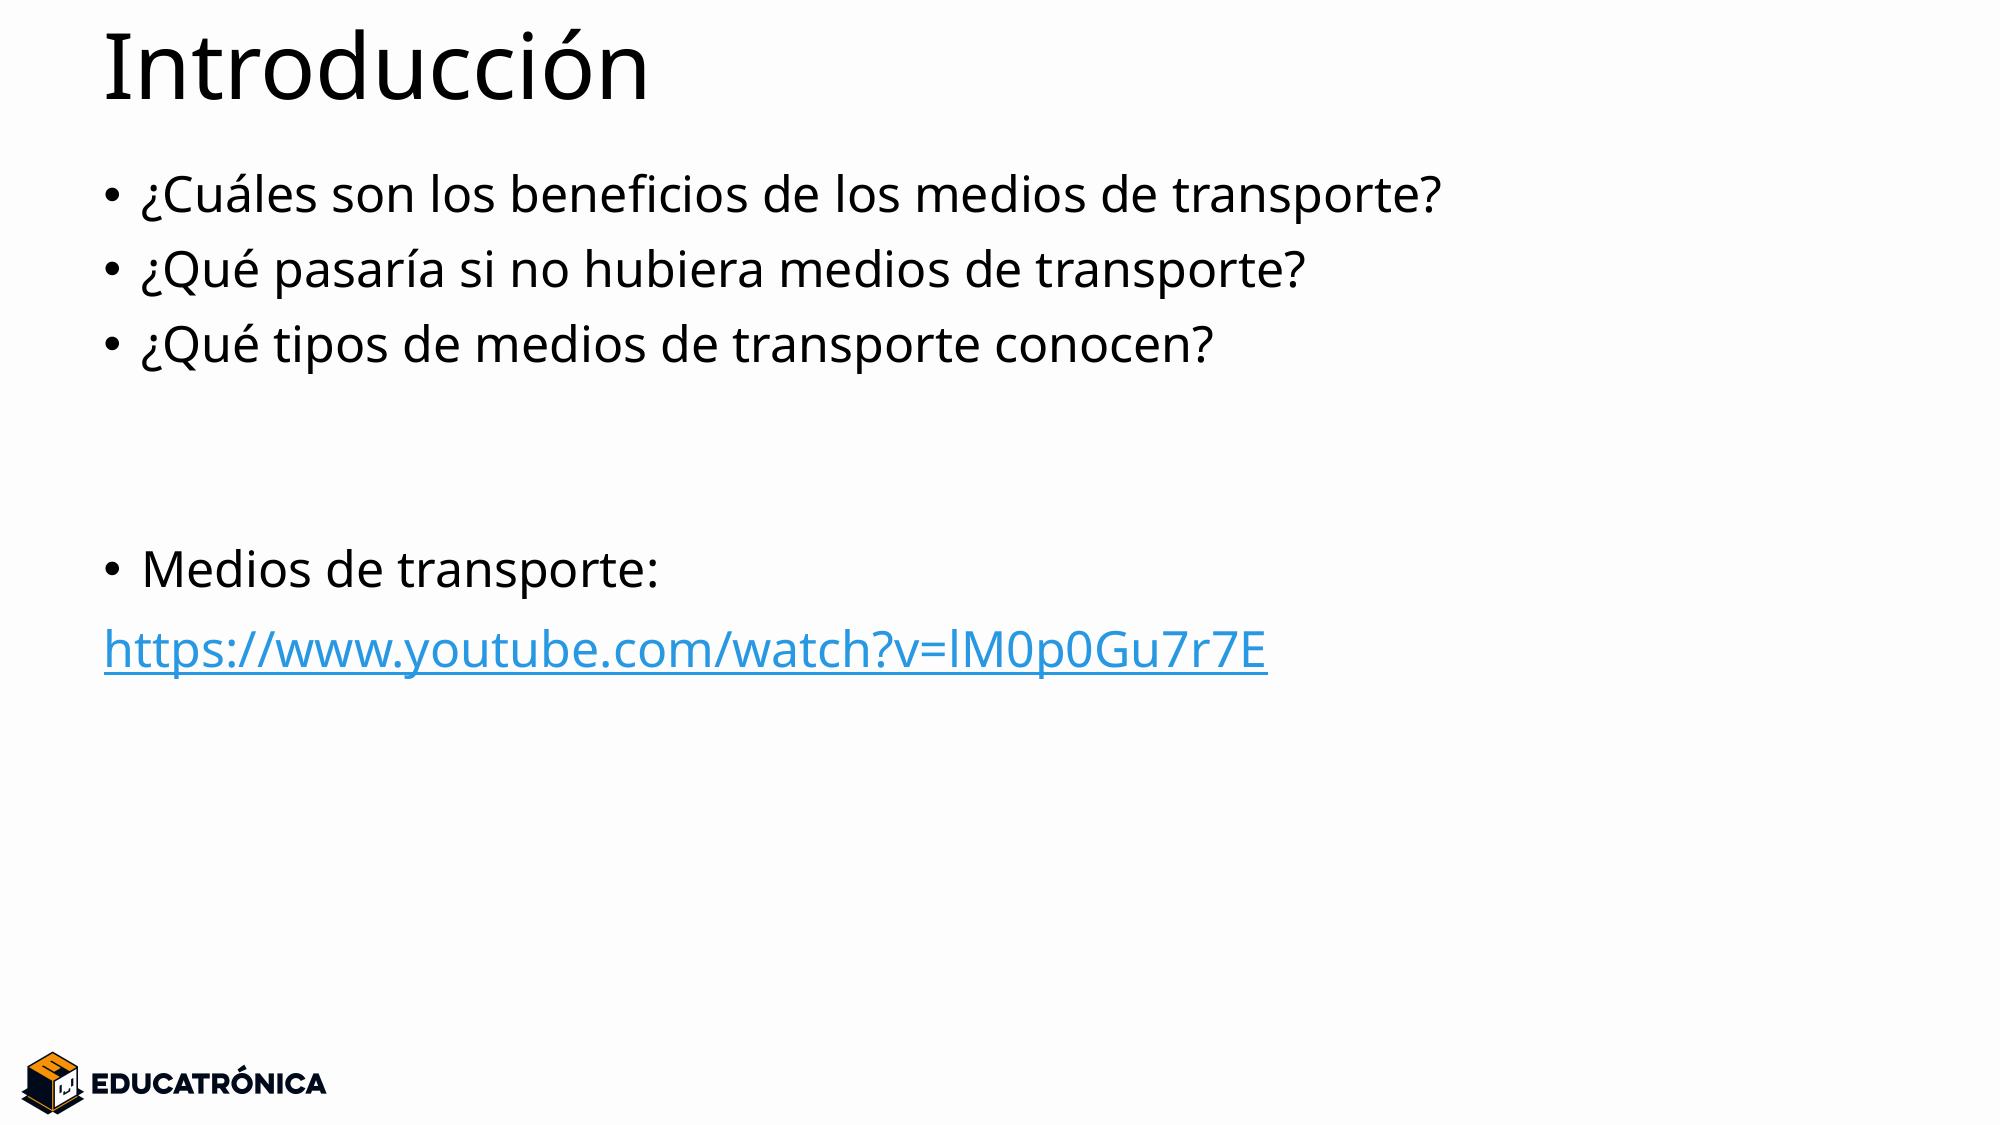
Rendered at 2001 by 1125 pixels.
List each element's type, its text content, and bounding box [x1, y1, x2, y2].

title Introducción [88, 7, 1912, 133]
list ¿Cuáles son los beneficios de los medios de transporte? ¿Qué pasaría si no hubiera medios de transporte? ¿Qué tipos de medios de transporte conocen? Medios de transporte: https://www.youtube.com/watch?v=lM0p0Gu7r7E [88, 162, 1912, 1037]
picture [19, 1048, 330, 1118]
